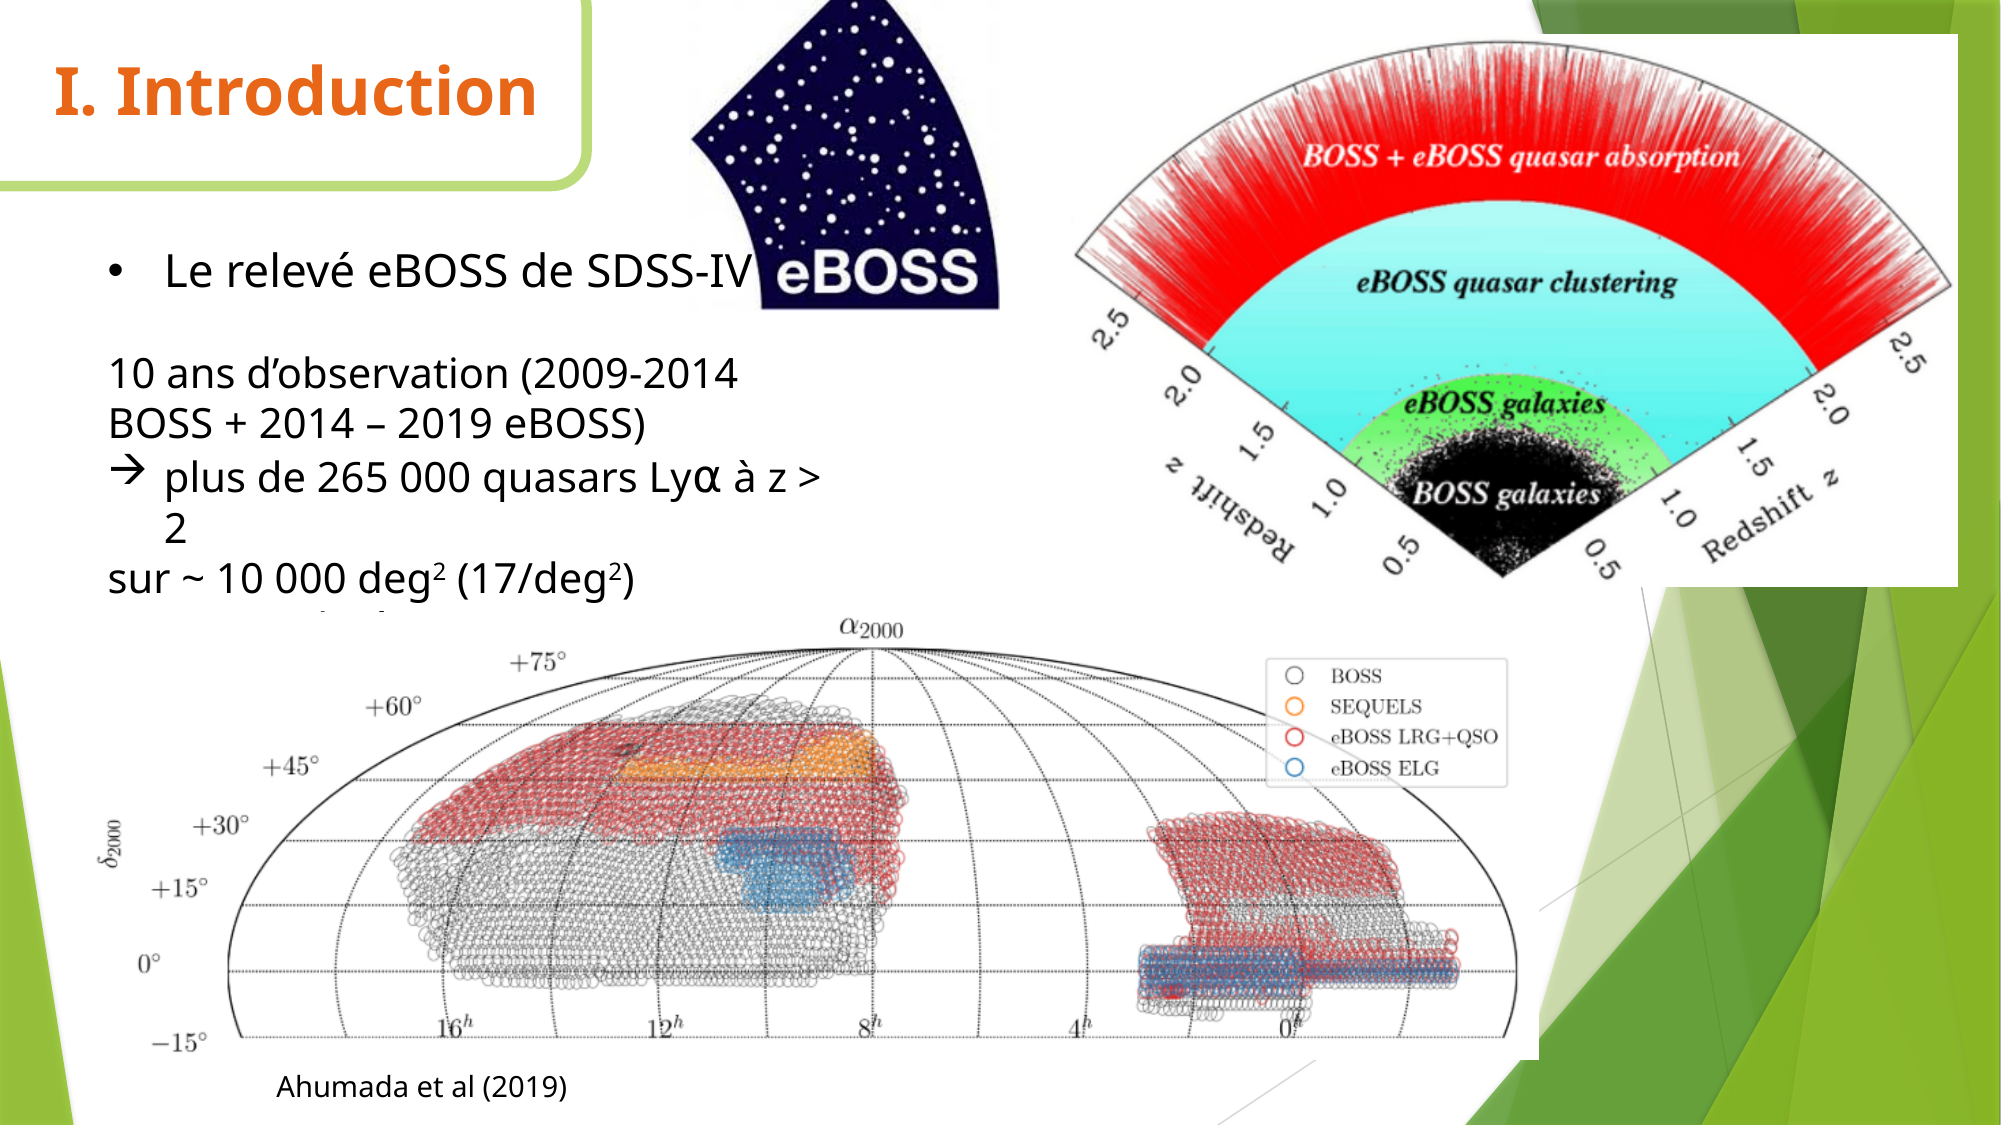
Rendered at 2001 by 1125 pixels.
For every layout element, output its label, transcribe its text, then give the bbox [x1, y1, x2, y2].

picture [1071, 33, 1959, 587]
picture [92, 612, 1539, 1060]
picture [688, 0, 1001, 311]
text_box [0, 0, 589, 188]
text_box Ahumada et al (2019) [261, 1068, 583, 1111]
